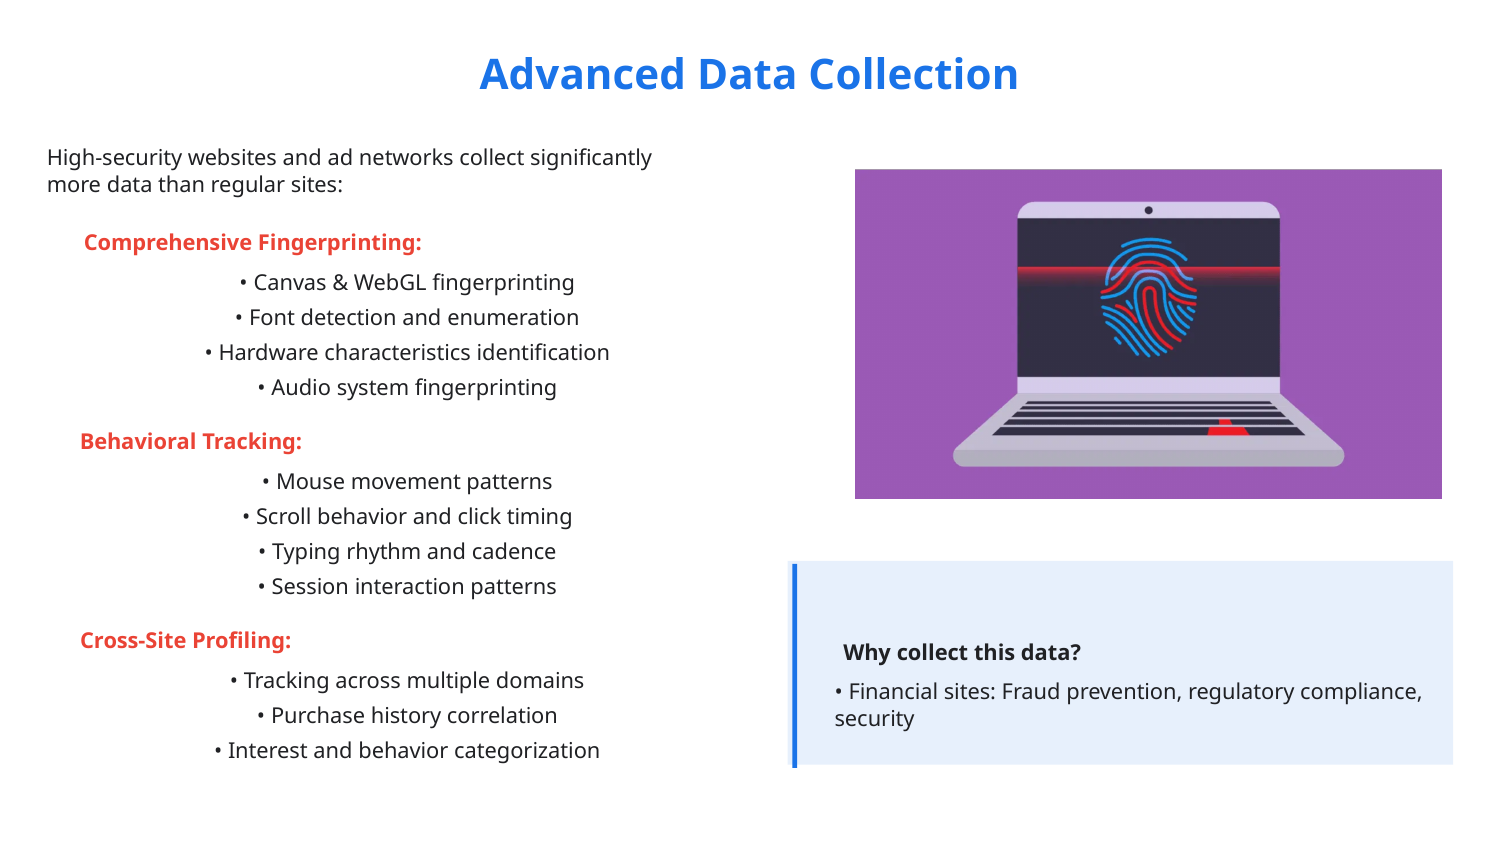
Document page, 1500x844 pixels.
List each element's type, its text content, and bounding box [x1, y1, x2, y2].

text_box [792, 563, 798, 768]
text_box • Typing rhythm and cadence [258, 537, 558, 565]
text_box • Font detection and enumeration [235, 303, 581, 330]
text_box • Scroll behavior and click timing [242, 502, 574, 529]
text_box • Session interaction patterns [257, 573, 558, 600]
text_box [787, 560, 1454, 765]
picture [855, 41, 1442, 628]
text_box Comprehensive Fingerprinting: [83, 228, 423, 255]
text_box • Audio system fingerprinting [257, 373, 559, 401]
text_box Why collect this data? [843, 638, 1082, 665]
text_box • Hardware characteristics identification [204, 338, 611, 365]
text_box • Purchase history correlation [256, 701, 559, 729]
text_box • Interest and behavior categorization [214, 737, 602, 764]
text_box • Mouse movement patterns [261, 467, 554, 494]
text_box • Tracking across multiple domains [229, 666, 586, 694]
text_box • Financial sites: Fraud prevention, regulatory compliance, security [834, 678, 1463, 731]
text_box Cross-Site Profiling: [80, 626, 292, 654]
text_box • Canvas & WebGL fingerprinting [239, 268, 576, 295]
text_box Advanced Data Collection [479, 46, 855, 98]
text_box High-security websites and ad networks collect significantly more data than regular sites: [46, 143, 713, 197]
text_box Behavioral Tracking: [79, 427, 303, 454]
